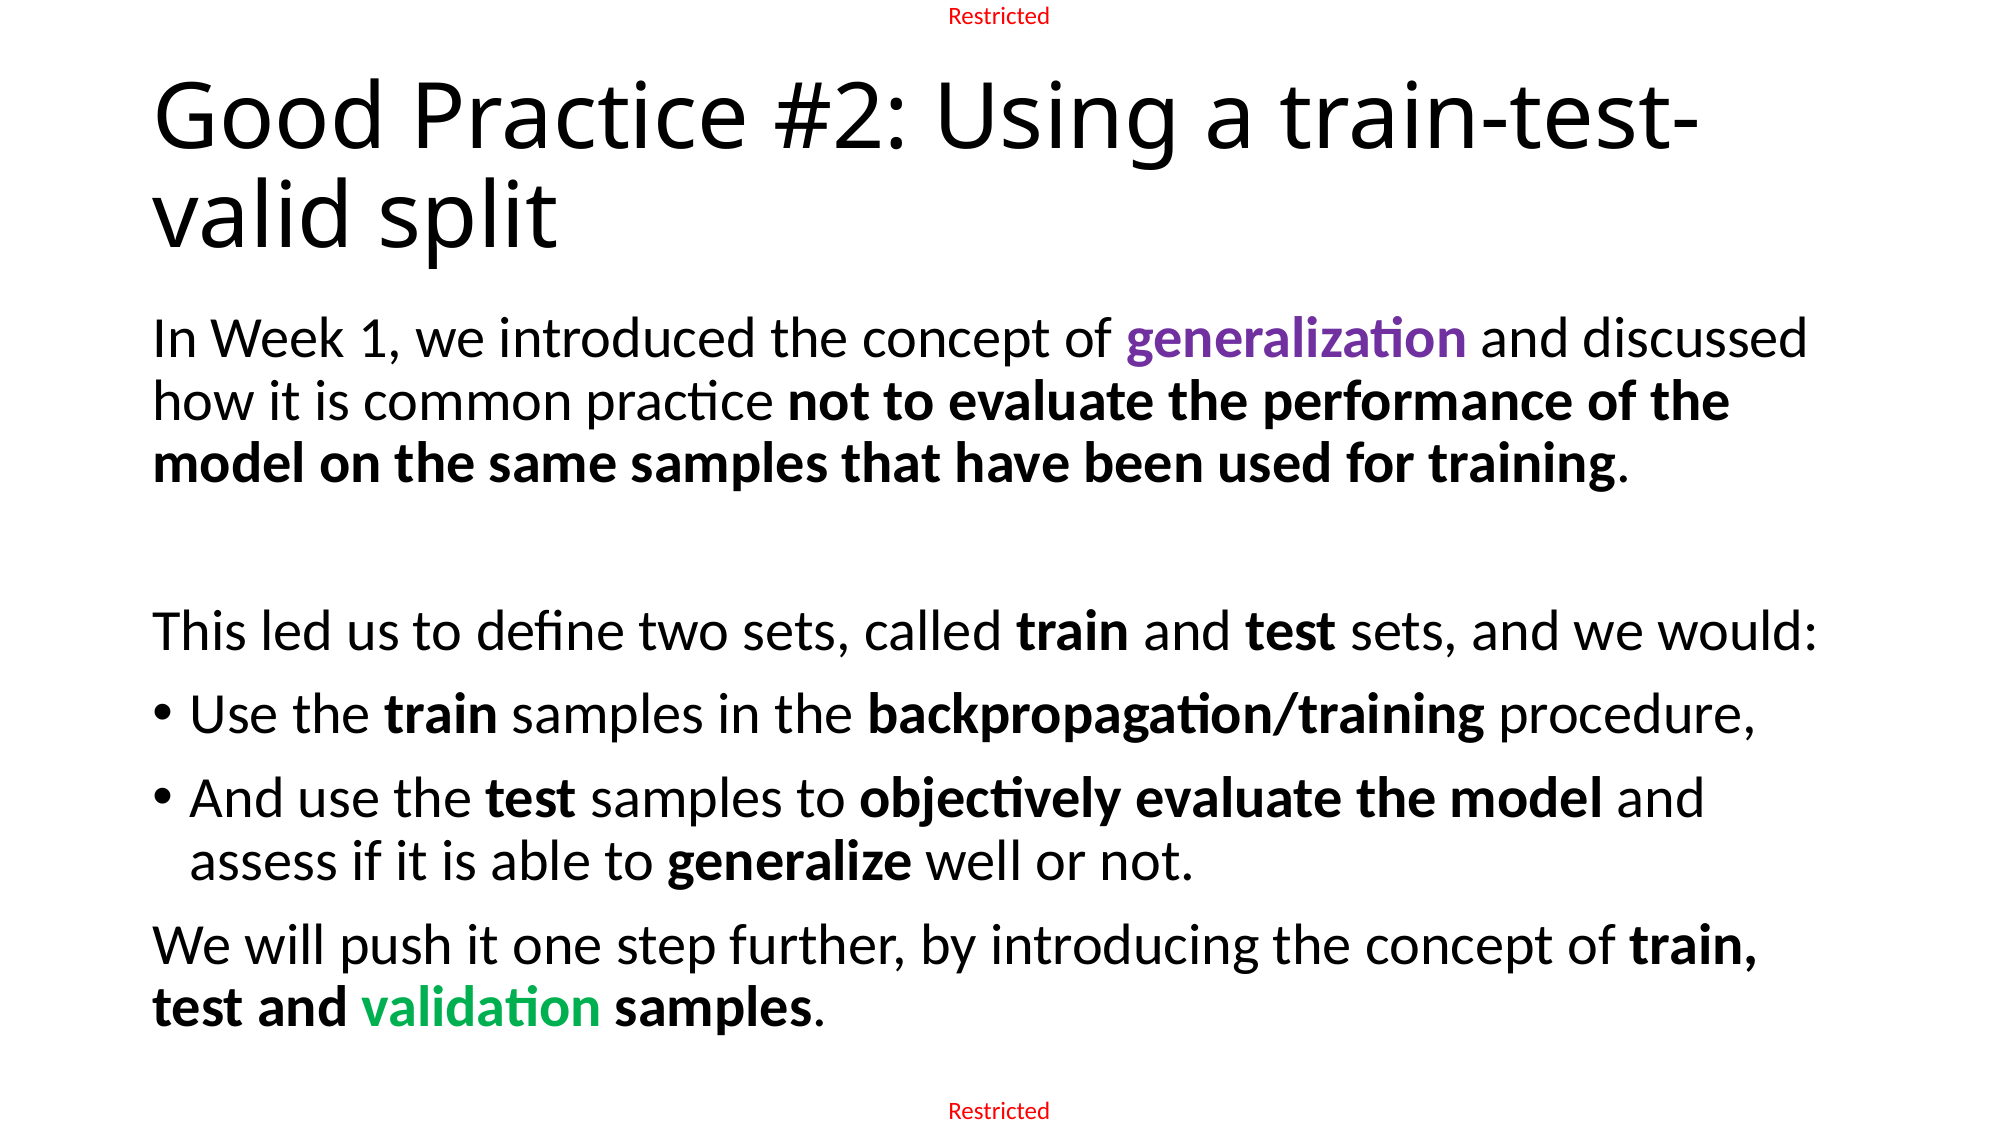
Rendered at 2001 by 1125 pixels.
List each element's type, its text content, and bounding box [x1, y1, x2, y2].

title Good Practice #2: Using a train-test-valid split [137, 59, 1863, 278]
list In Week 1, we introduced the concept of generalization and discussed how it is common practice not to evaluate the performance of the model on the same samples that have been used for training. This led us to define two sets, called train and test sets, and we would: Use the train samples in the backpropagation/training procedure, And use the test samples to objectively evaluate the model and assess if it is able to generalize well or not. We will push it one step further, by introducing the concept of train, test and validation samples. [137, 299, 1863, 1125]
